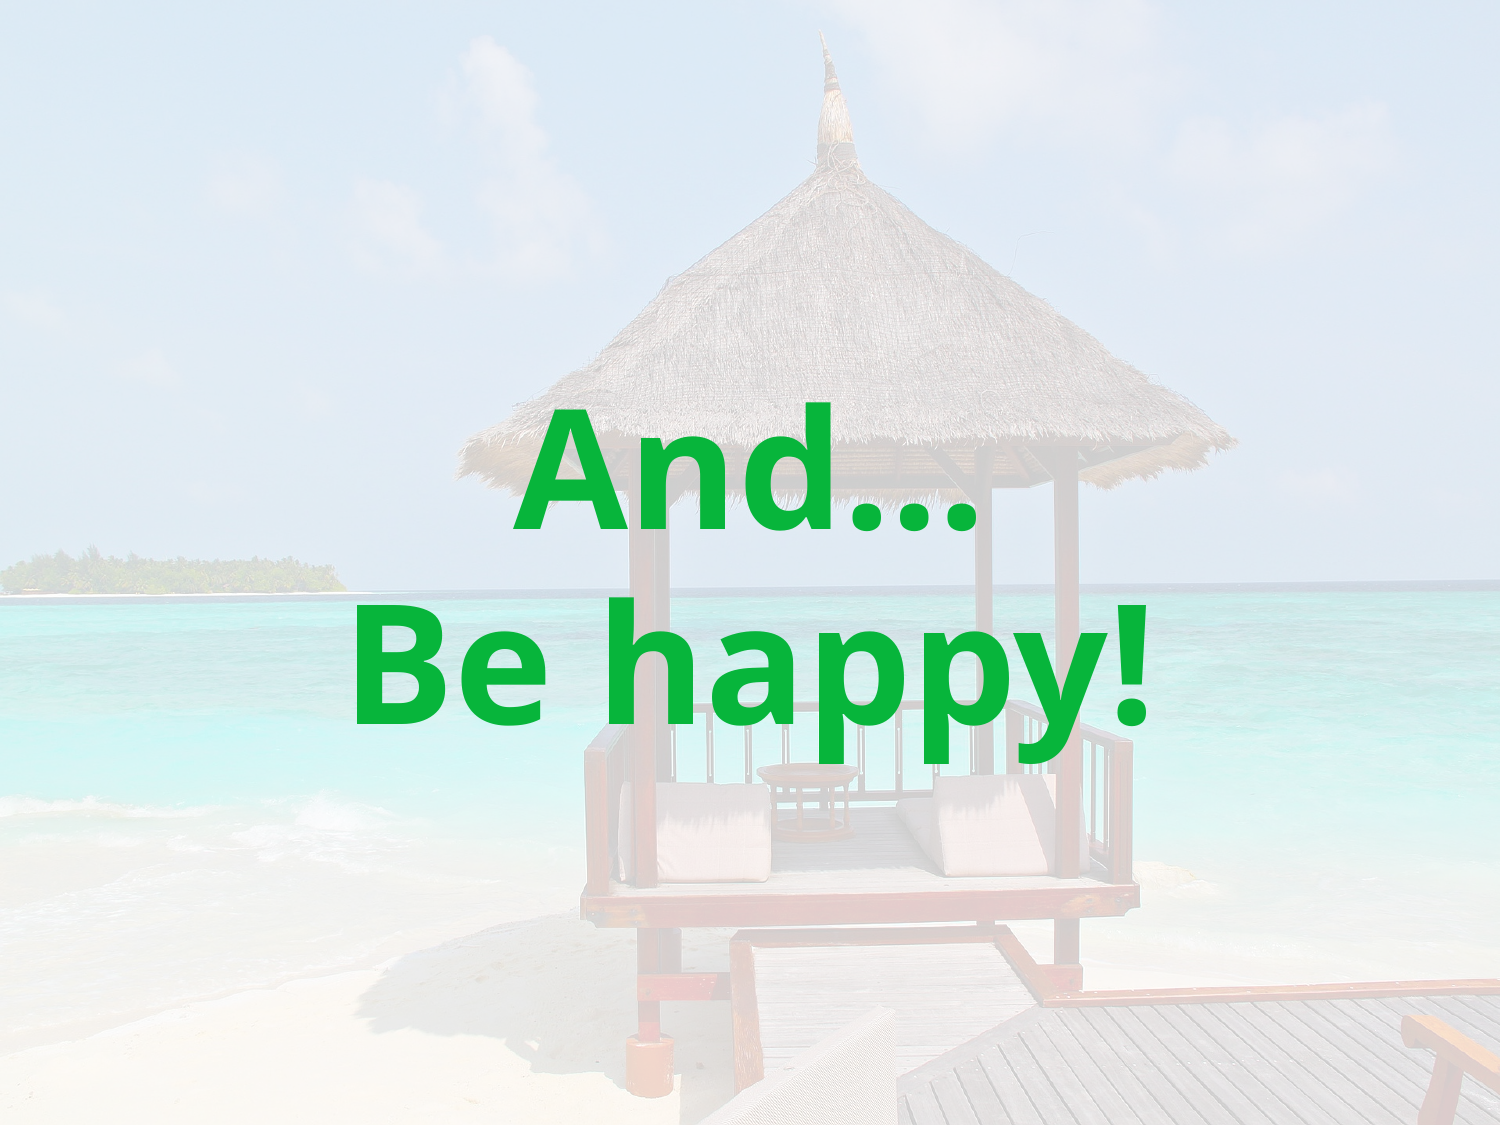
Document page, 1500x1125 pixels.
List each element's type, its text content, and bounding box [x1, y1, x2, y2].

title And… Be happy! [0, 0, 1500, 1125]
